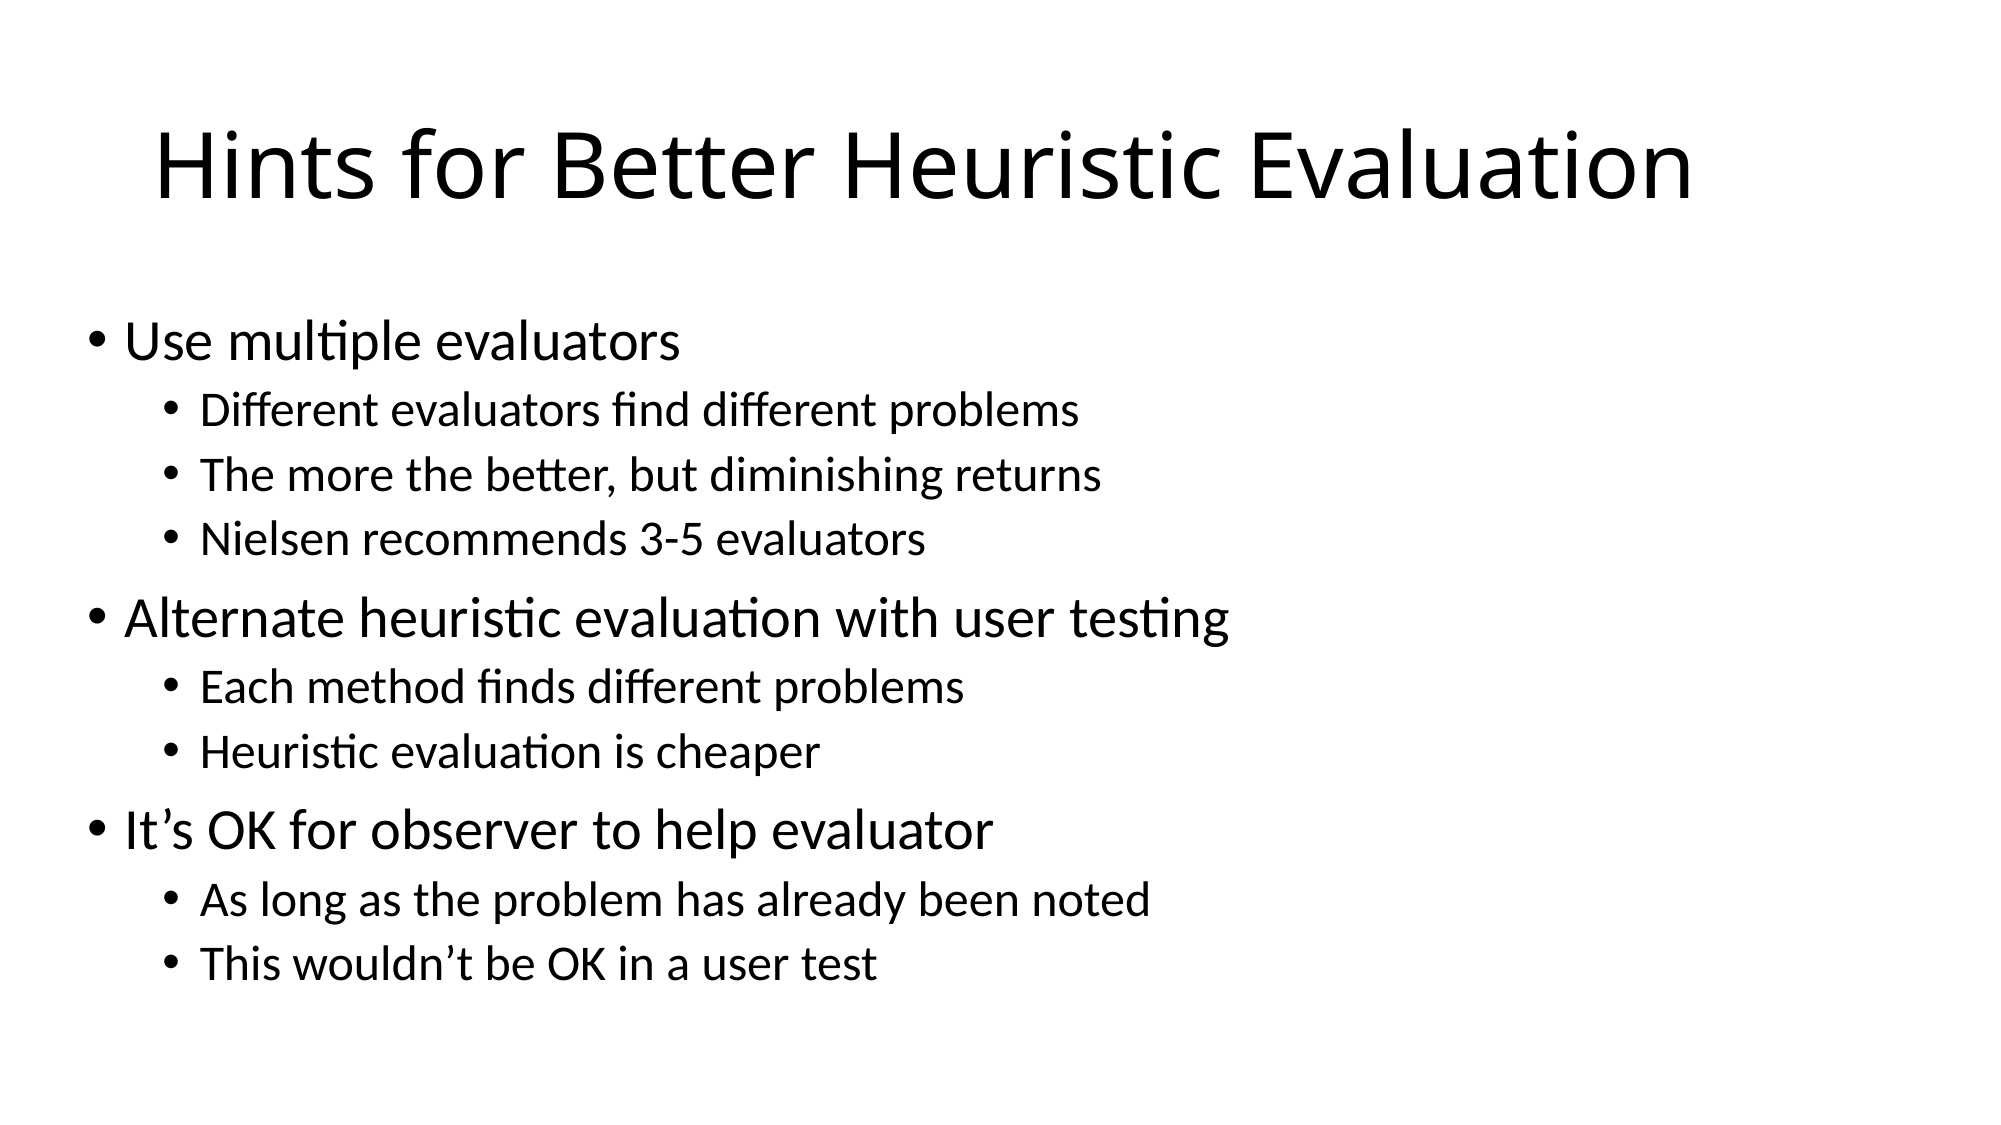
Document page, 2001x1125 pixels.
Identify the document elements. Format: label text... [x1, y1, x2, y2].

list Use multiple evaluators Different evaluators find different problems The more the better, but diminishing returns Nielsen recommends 3-5 evaluators Alternate heuristic evaluation with user testing Each method finds different problems Heuristic evaluation is cheaper It’s OK for observer to help evaluator As long as the problem has already been noted This wouldn’t be OK in a user test [72, 302, 1930, 1012]
title Hints for Better Heuristic Evaluation [137, 59, 1863, 278]
